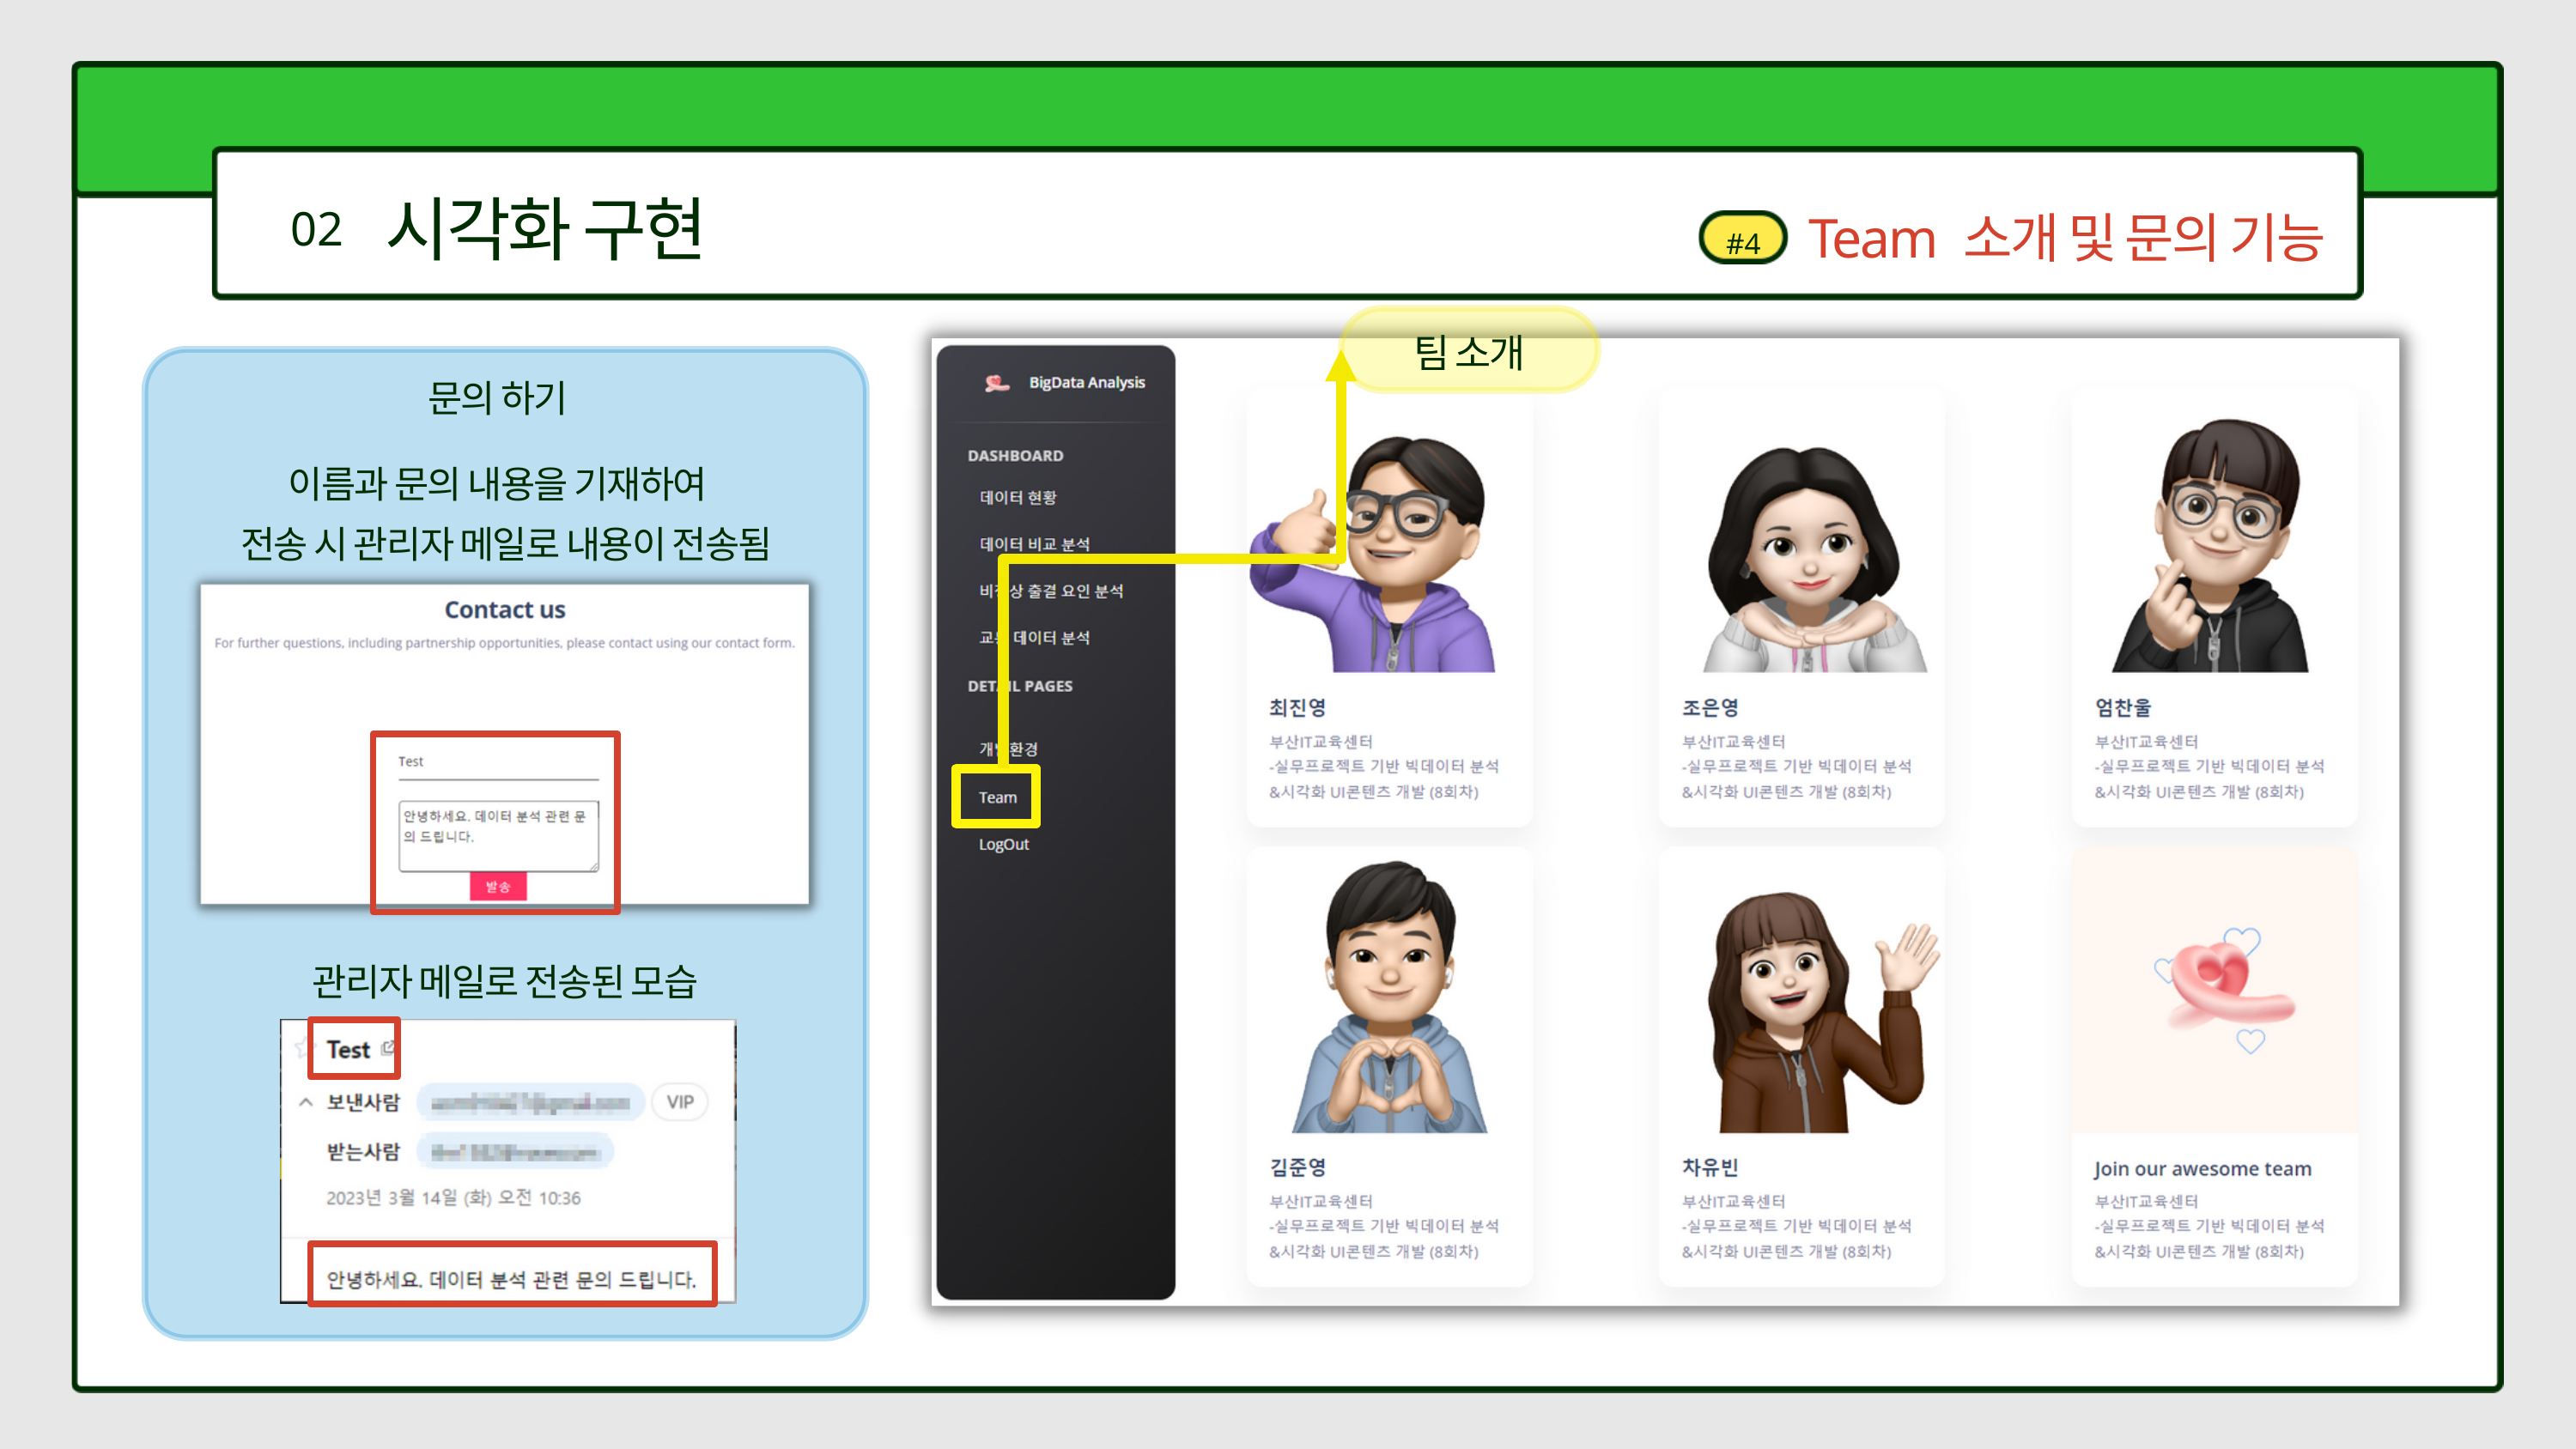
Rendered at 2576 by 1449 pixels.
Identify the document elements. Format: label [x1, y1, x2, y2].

text_box [373, 733, 618, 912]
text_box [1340, 307, 1599, 391]
text_box [962, 390, 1382, 728]
text_box [144, 349, 867, 1338]
text_box [956, 768, 1036, 824]
picture [71, 61, 2505, 1393]
text_box [310, 1243, 715, 1304]
text_box [310, 1019, 398, 1077]
